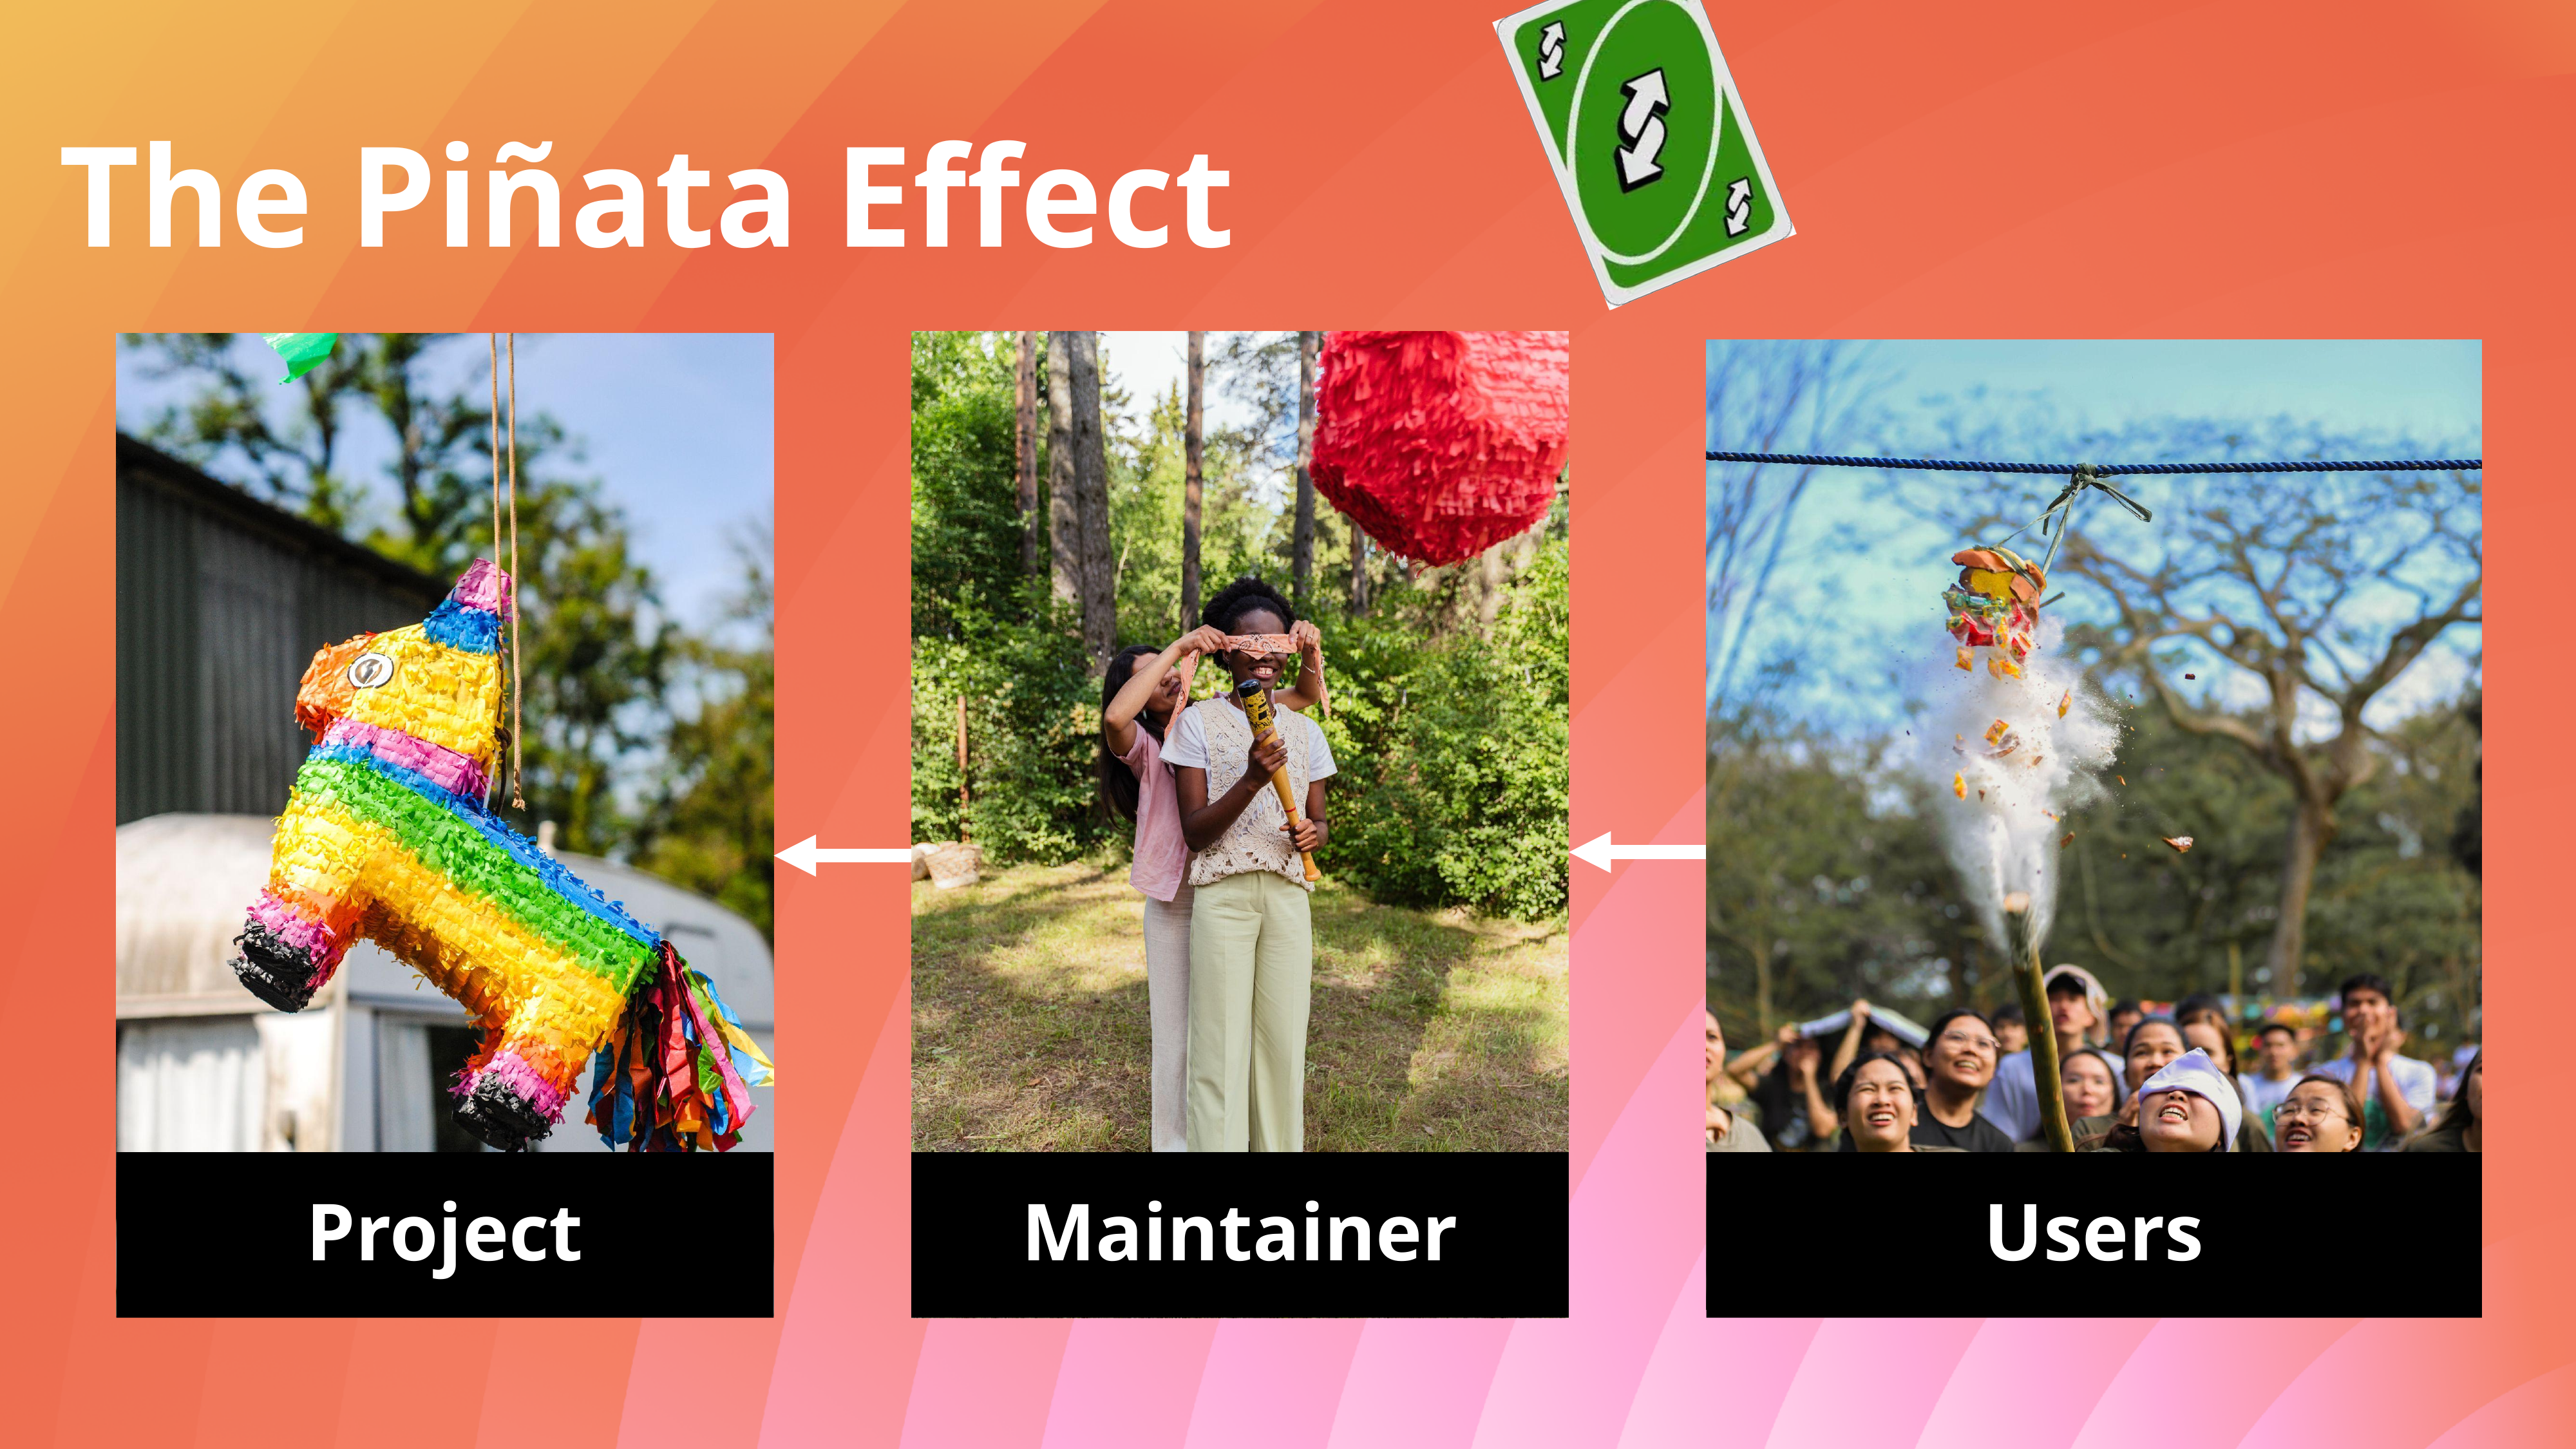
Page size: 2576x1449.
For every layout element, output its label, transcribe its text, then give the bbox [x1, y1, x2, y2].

title The Piñata Effect [39, 70, 1530, 334]
picture [0, 0, 2576, 1449]
title Users [1706, 1314, 2482, 1318]
